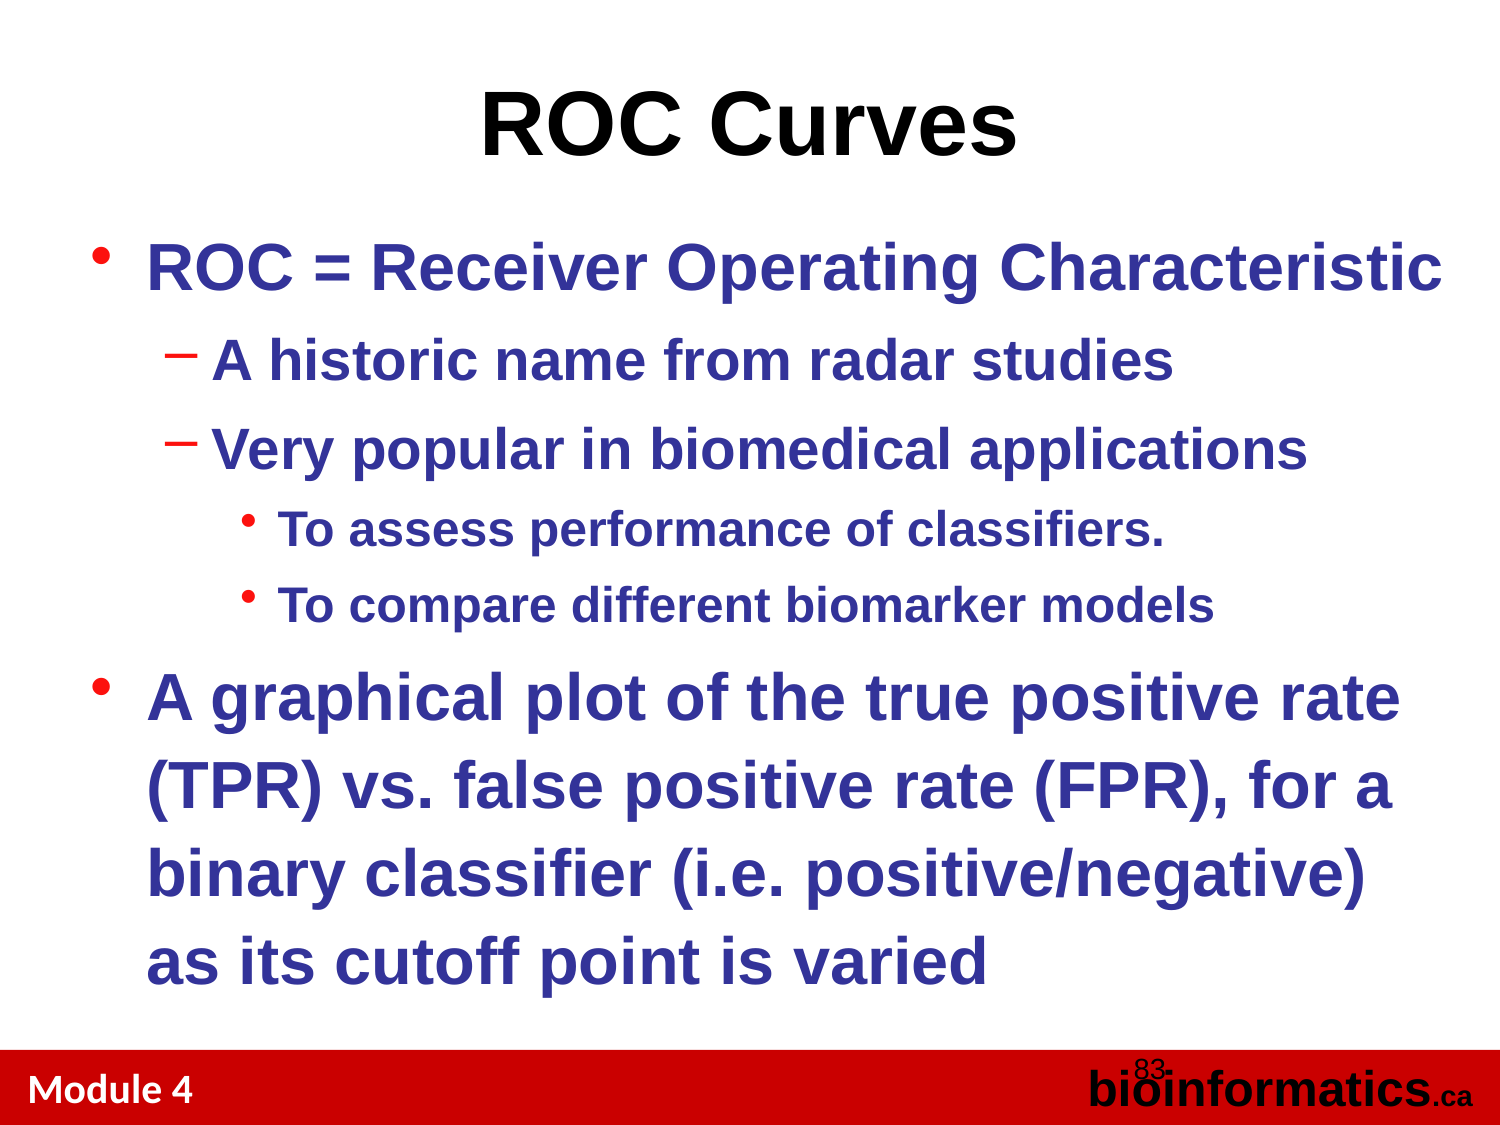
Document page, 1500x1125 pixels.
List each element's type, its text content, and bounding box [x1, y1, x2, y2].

title ROC Curves [81, 15, 1419, 208]
list ROC = Receiver Operating Characteristic A historic name from radar studies Very popular in biomedical applications To assess performance of classifiers. To compare different biomarker models A graphical plot of the true positive rate (TPR) vs. false positive rate (FPR), for a binary classifier (i.e. positive/negative) as its cutoff point is varied [75, 208, 1471, 1019]
slide_number 83 [1118, 1042, 1469, 1103]
